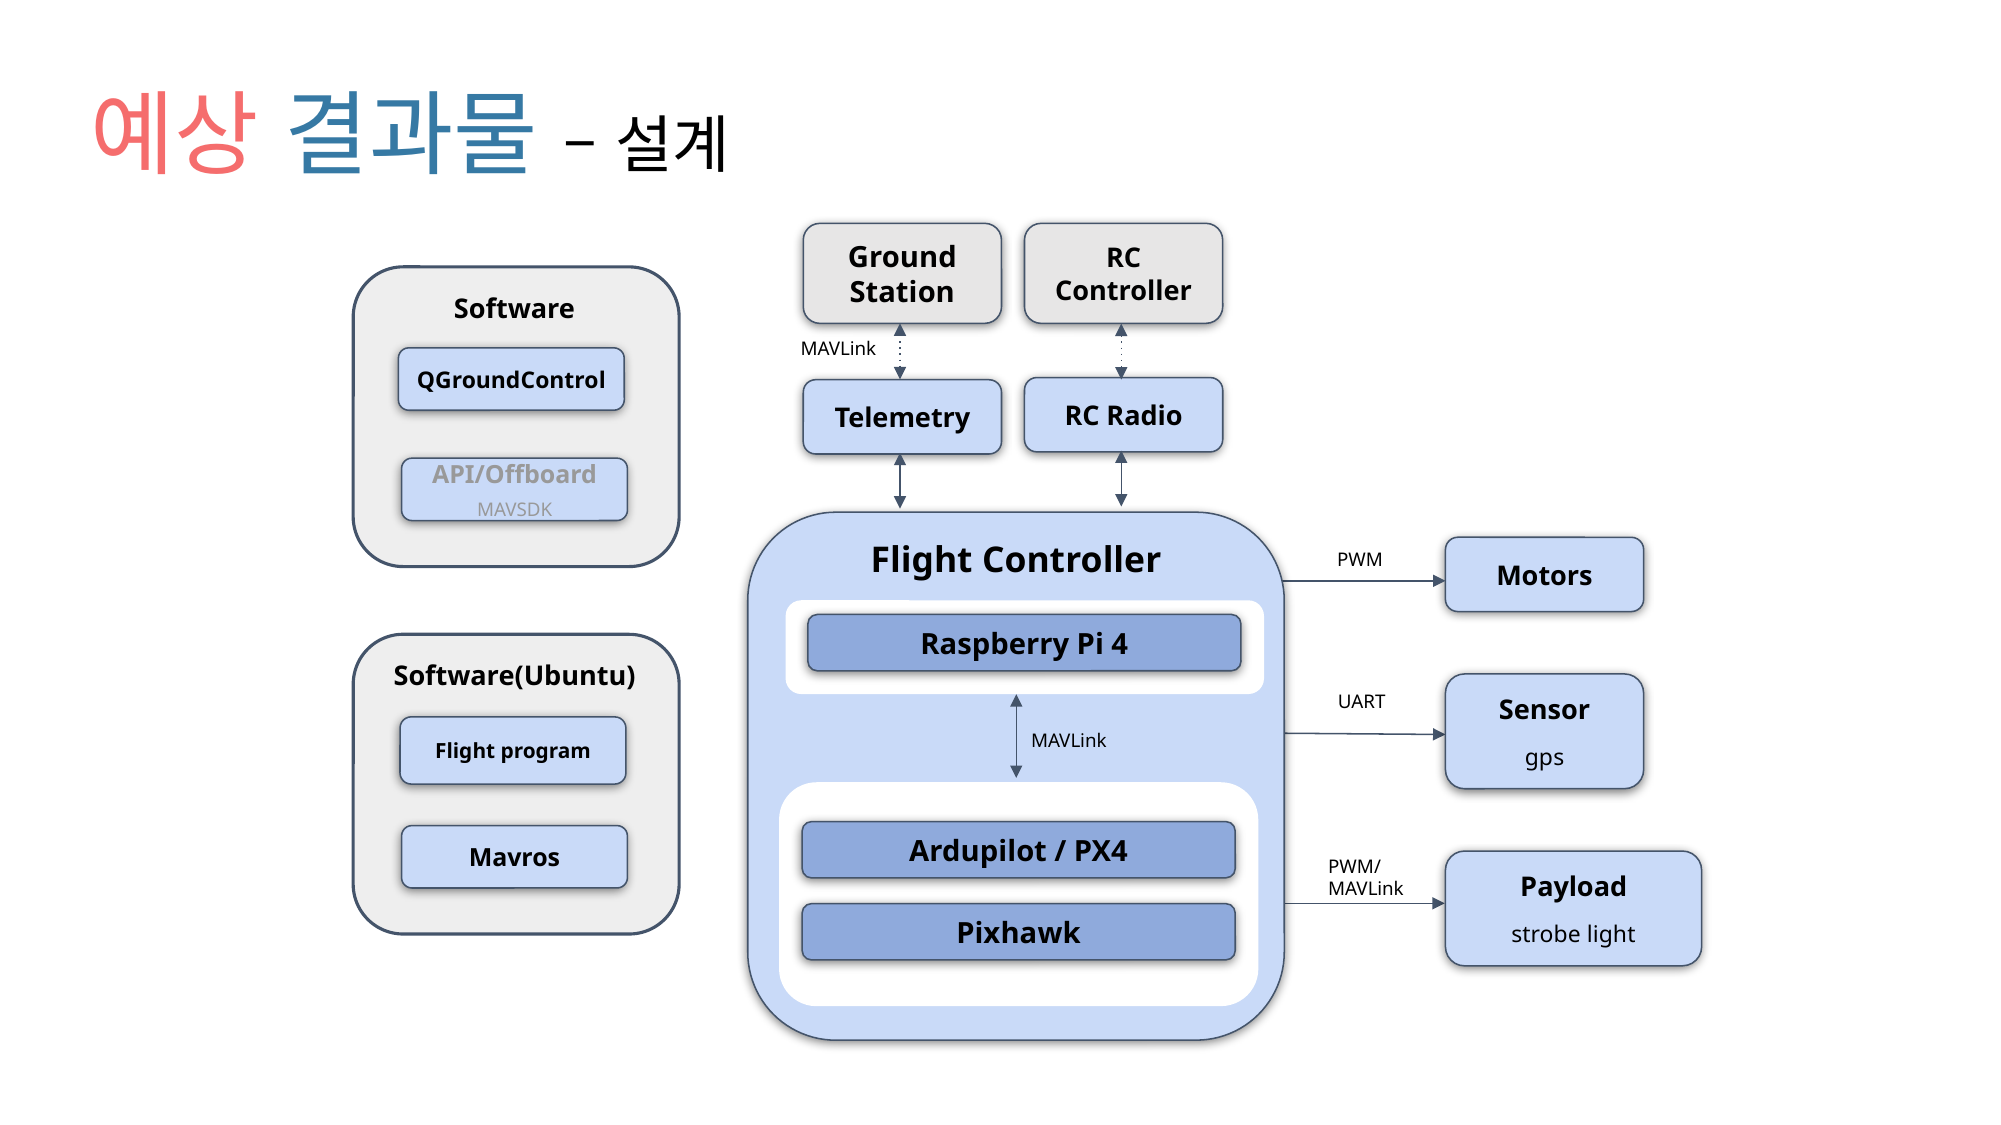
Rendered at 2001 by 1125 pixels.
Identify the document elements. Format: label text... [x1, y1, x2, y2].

text_box PWM/ MAVLink [1313, 839, 1421, 903]
text_box PWM/ MAVLink [1313, 904, 1421, 915]
text_box Motors [1445, 537, 1644, 612]
text_box Sensor gps [1445, 673, 1644, 789]
text_box PWM [1322, 535, 1430, 580]
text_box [353, 266, 680, 567]
text_box UART [1322, 678, 1430, 724]
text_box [1285, 731, 1446, 737]
title 예상 결과물 – 설계 [75, 28, 1800, 247]
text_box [353, 634, 680, 934]
text_box Payload strobe light [1445, 851, 1702, 966]
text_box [747, 512, 1285, 1041]
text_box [785, 223, 1223, 509]
